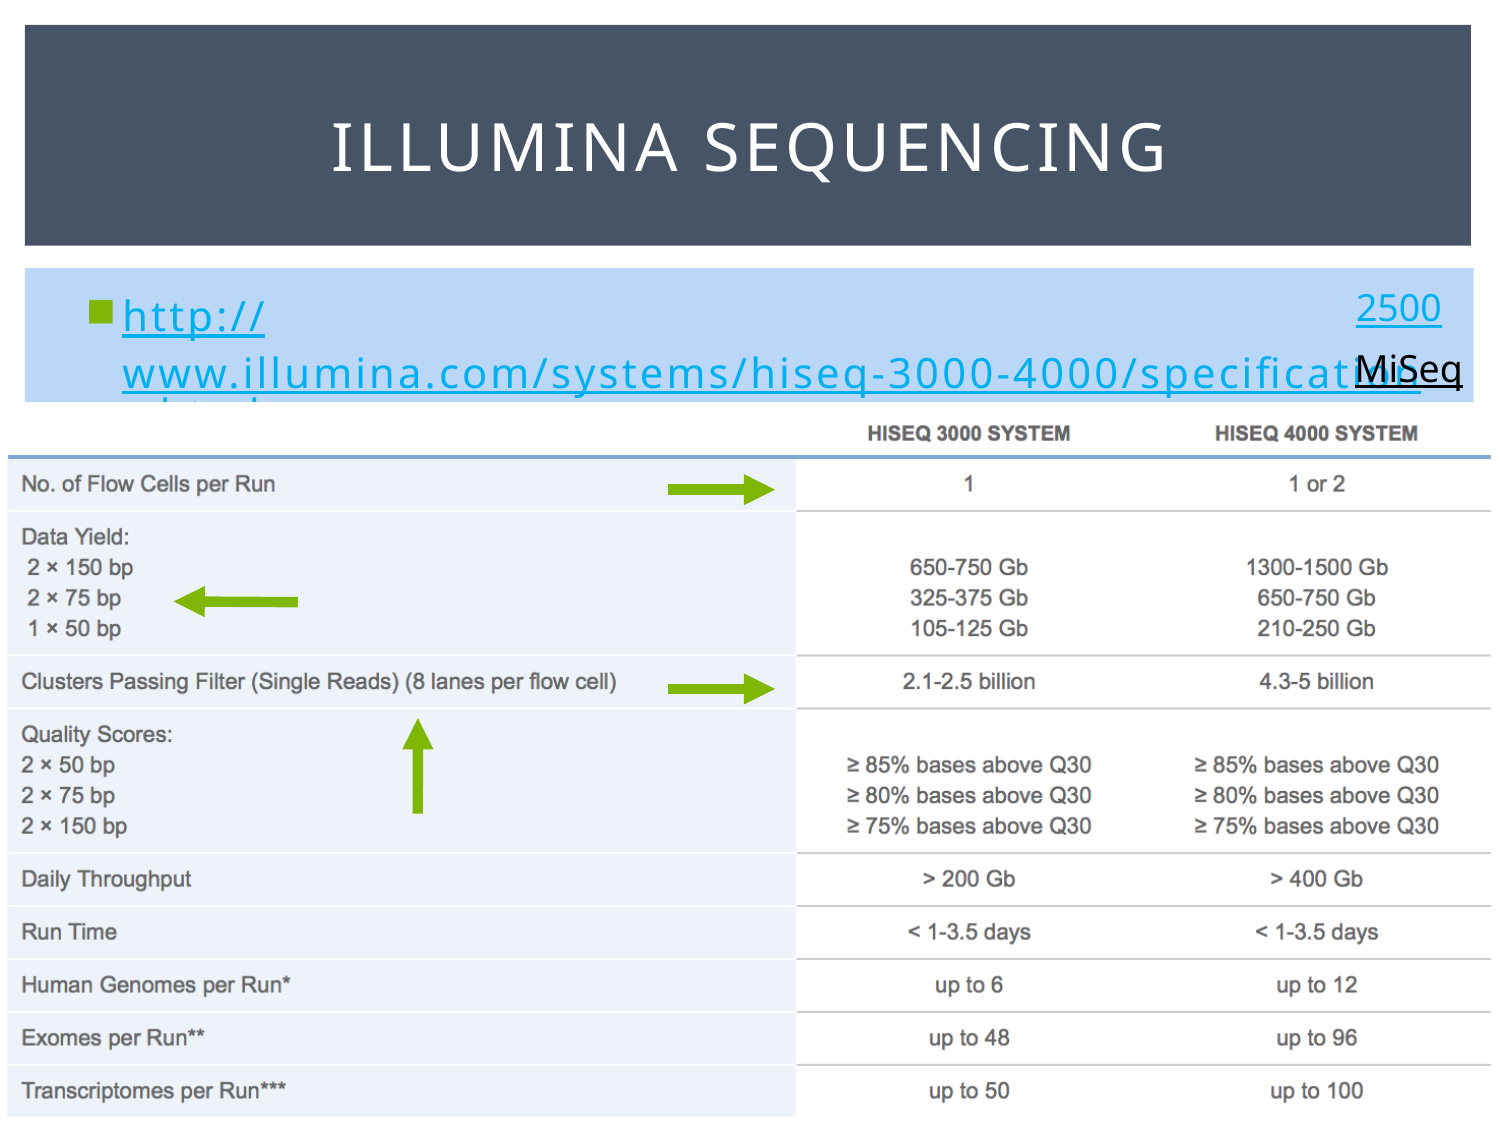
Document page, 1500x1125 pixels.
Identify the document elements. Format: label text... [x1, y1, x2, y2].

picture [0, 402, 1500, 1125]
list http://www.illumina.com/systems/hiseq-3000-4000/specifications.html [62, 281, 1341, 402]
text_box 2500 [1341, 277, 1500, 337]
title Illumina sequencing [62, 58, 1438, 232]
text_box MiSeq [1339, 337, 1500, 402]
